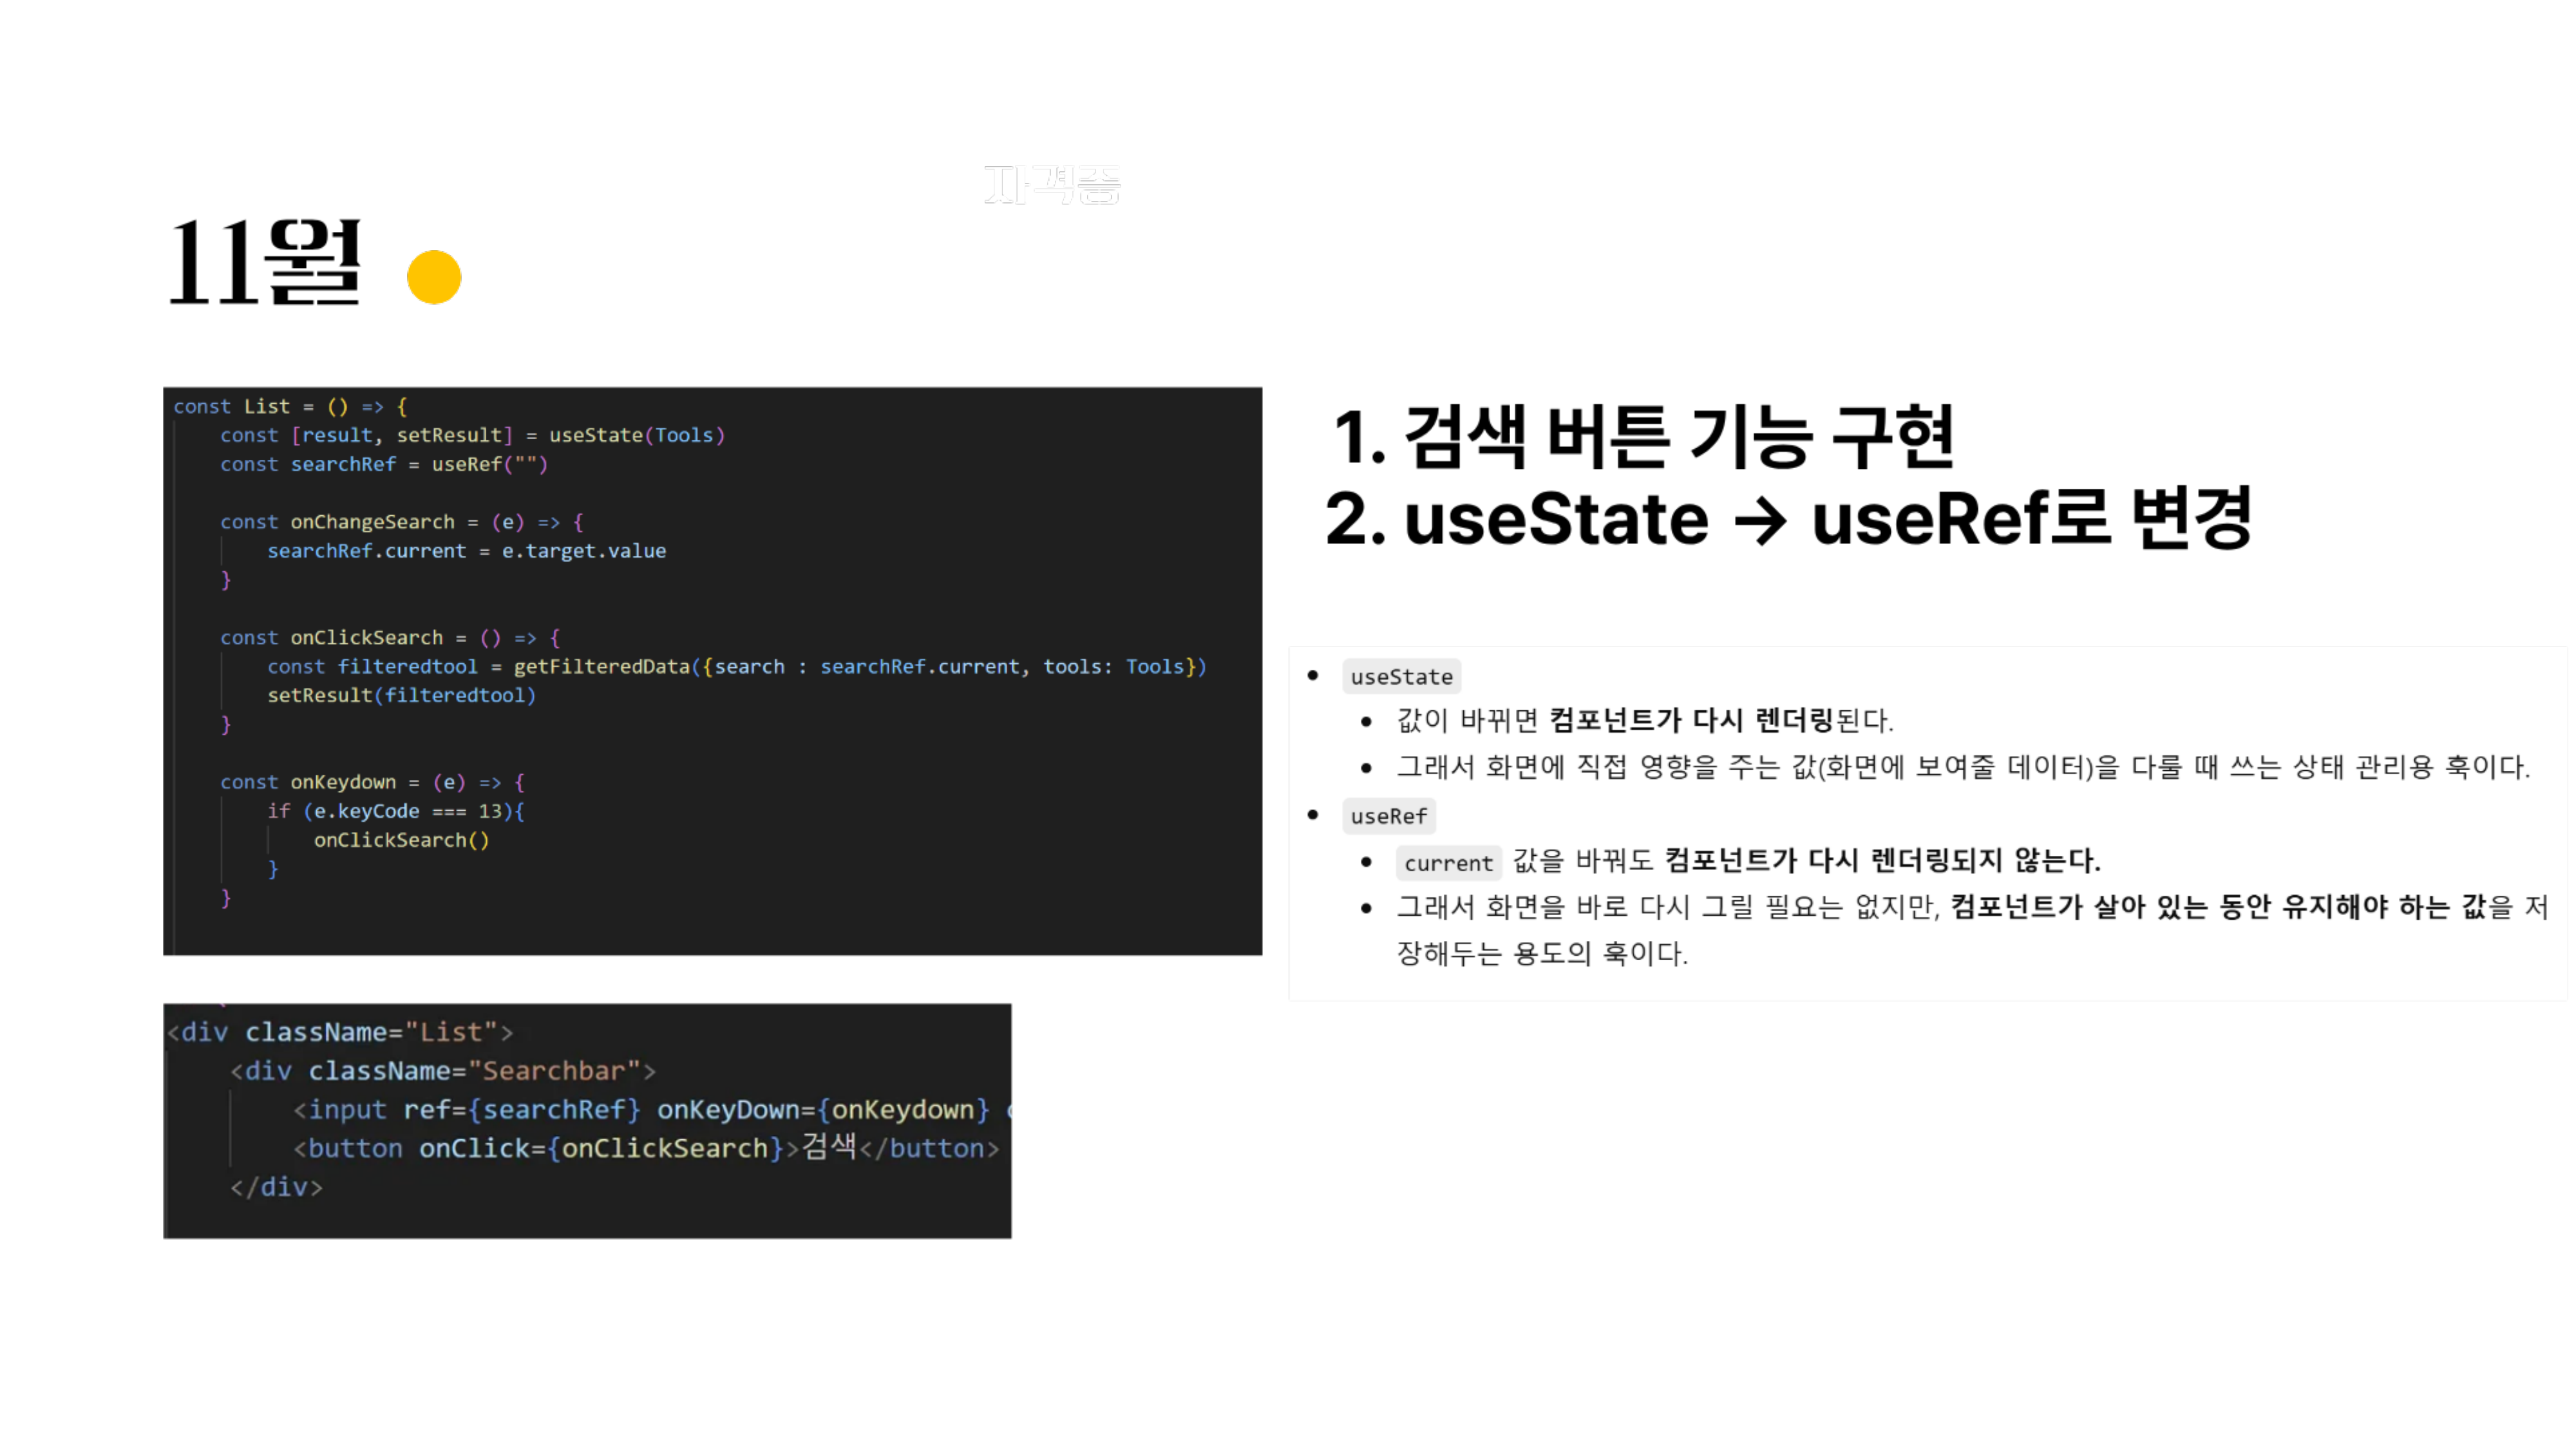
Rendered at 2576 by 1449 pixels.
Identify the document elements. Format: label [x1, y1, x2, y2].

picture [162, 1002, 1015, 1242]
picture [1287, 645, 2570, 1003]
picture [923, 151, 1184, 247]
picture [162, 190, 1264, 958]
picture [1322, 386, 2269, 572]
